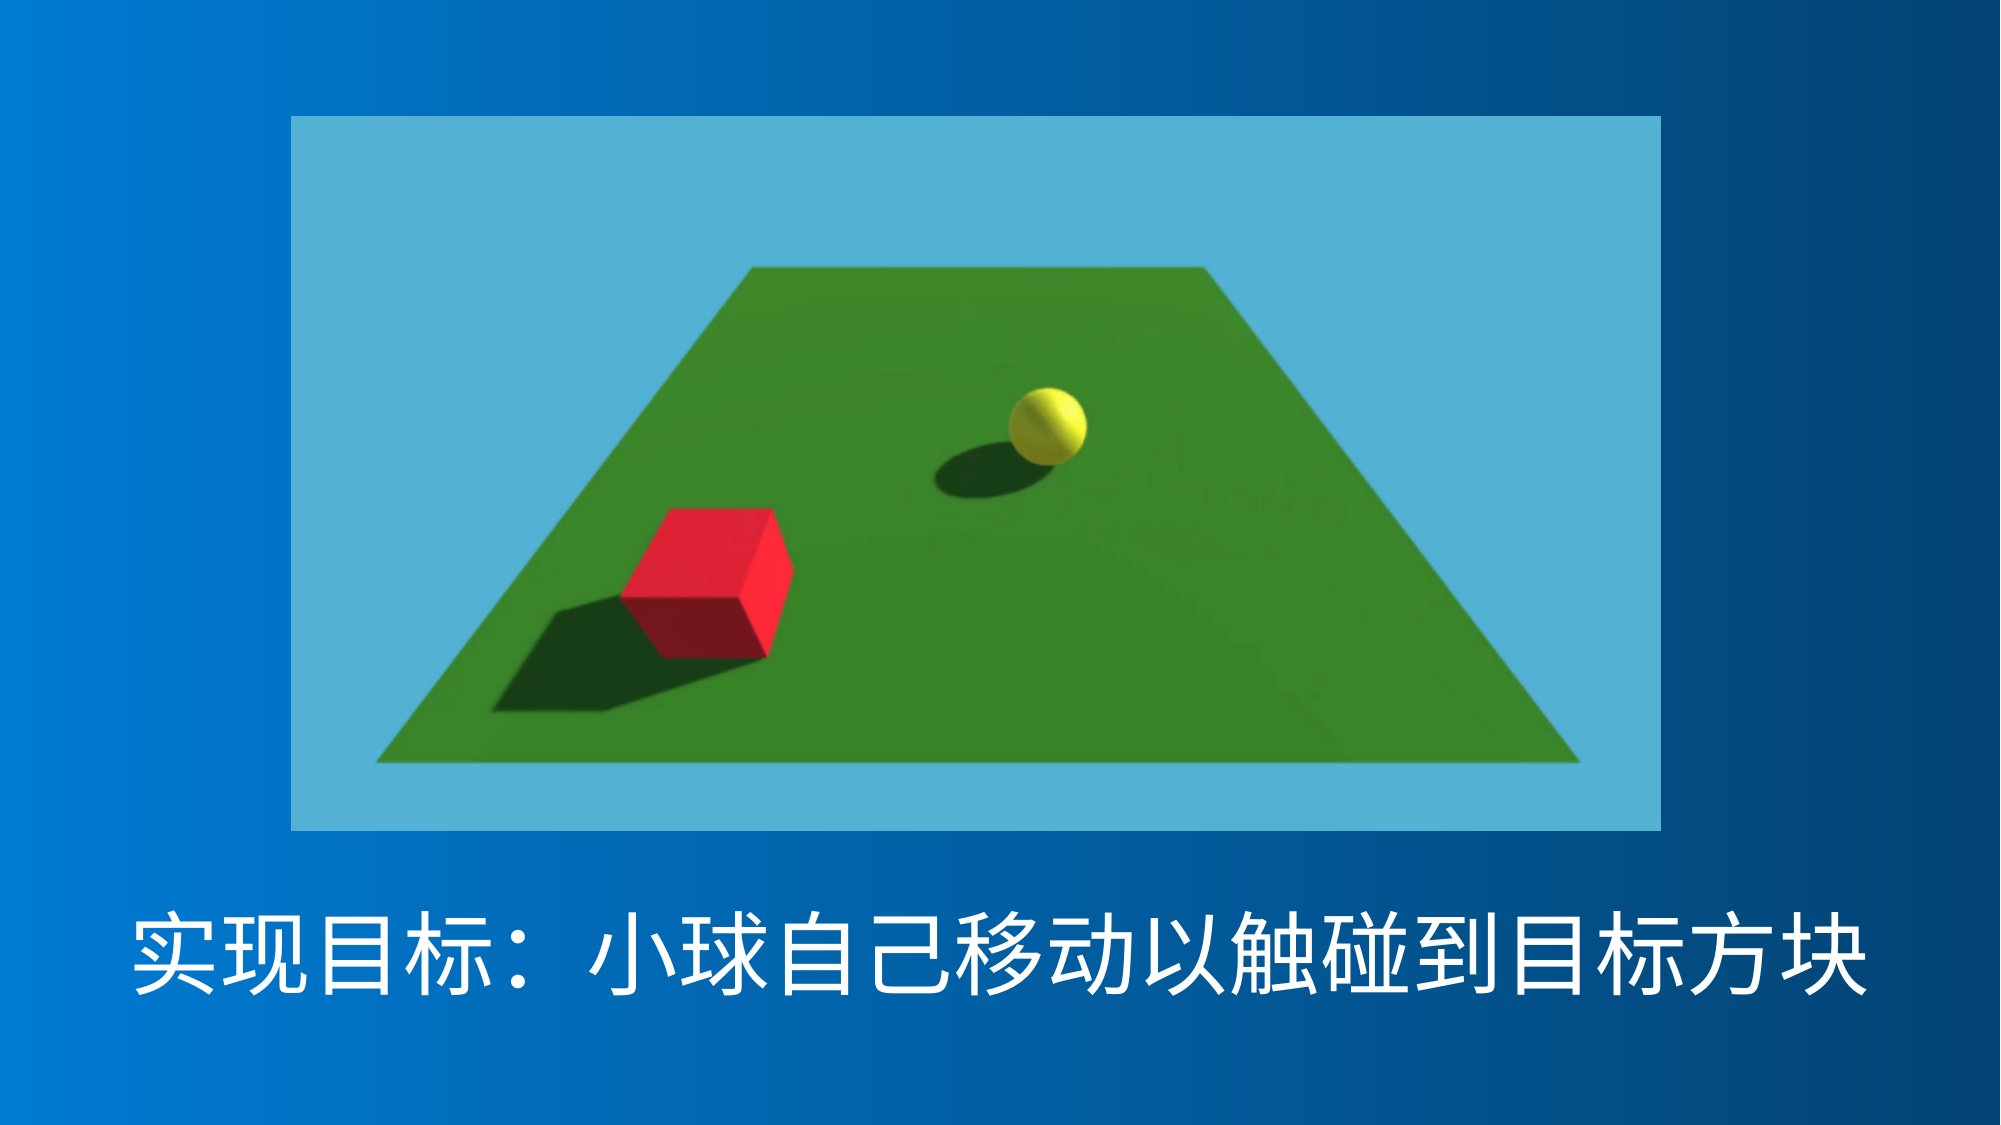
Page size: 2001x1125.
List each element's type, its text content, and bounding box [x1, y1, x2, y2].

picture [291, 116, 1661, 831]
text_box 实现目标：小球自己移动以触碰到目标方块 [60, 889, 1940, 1015]
